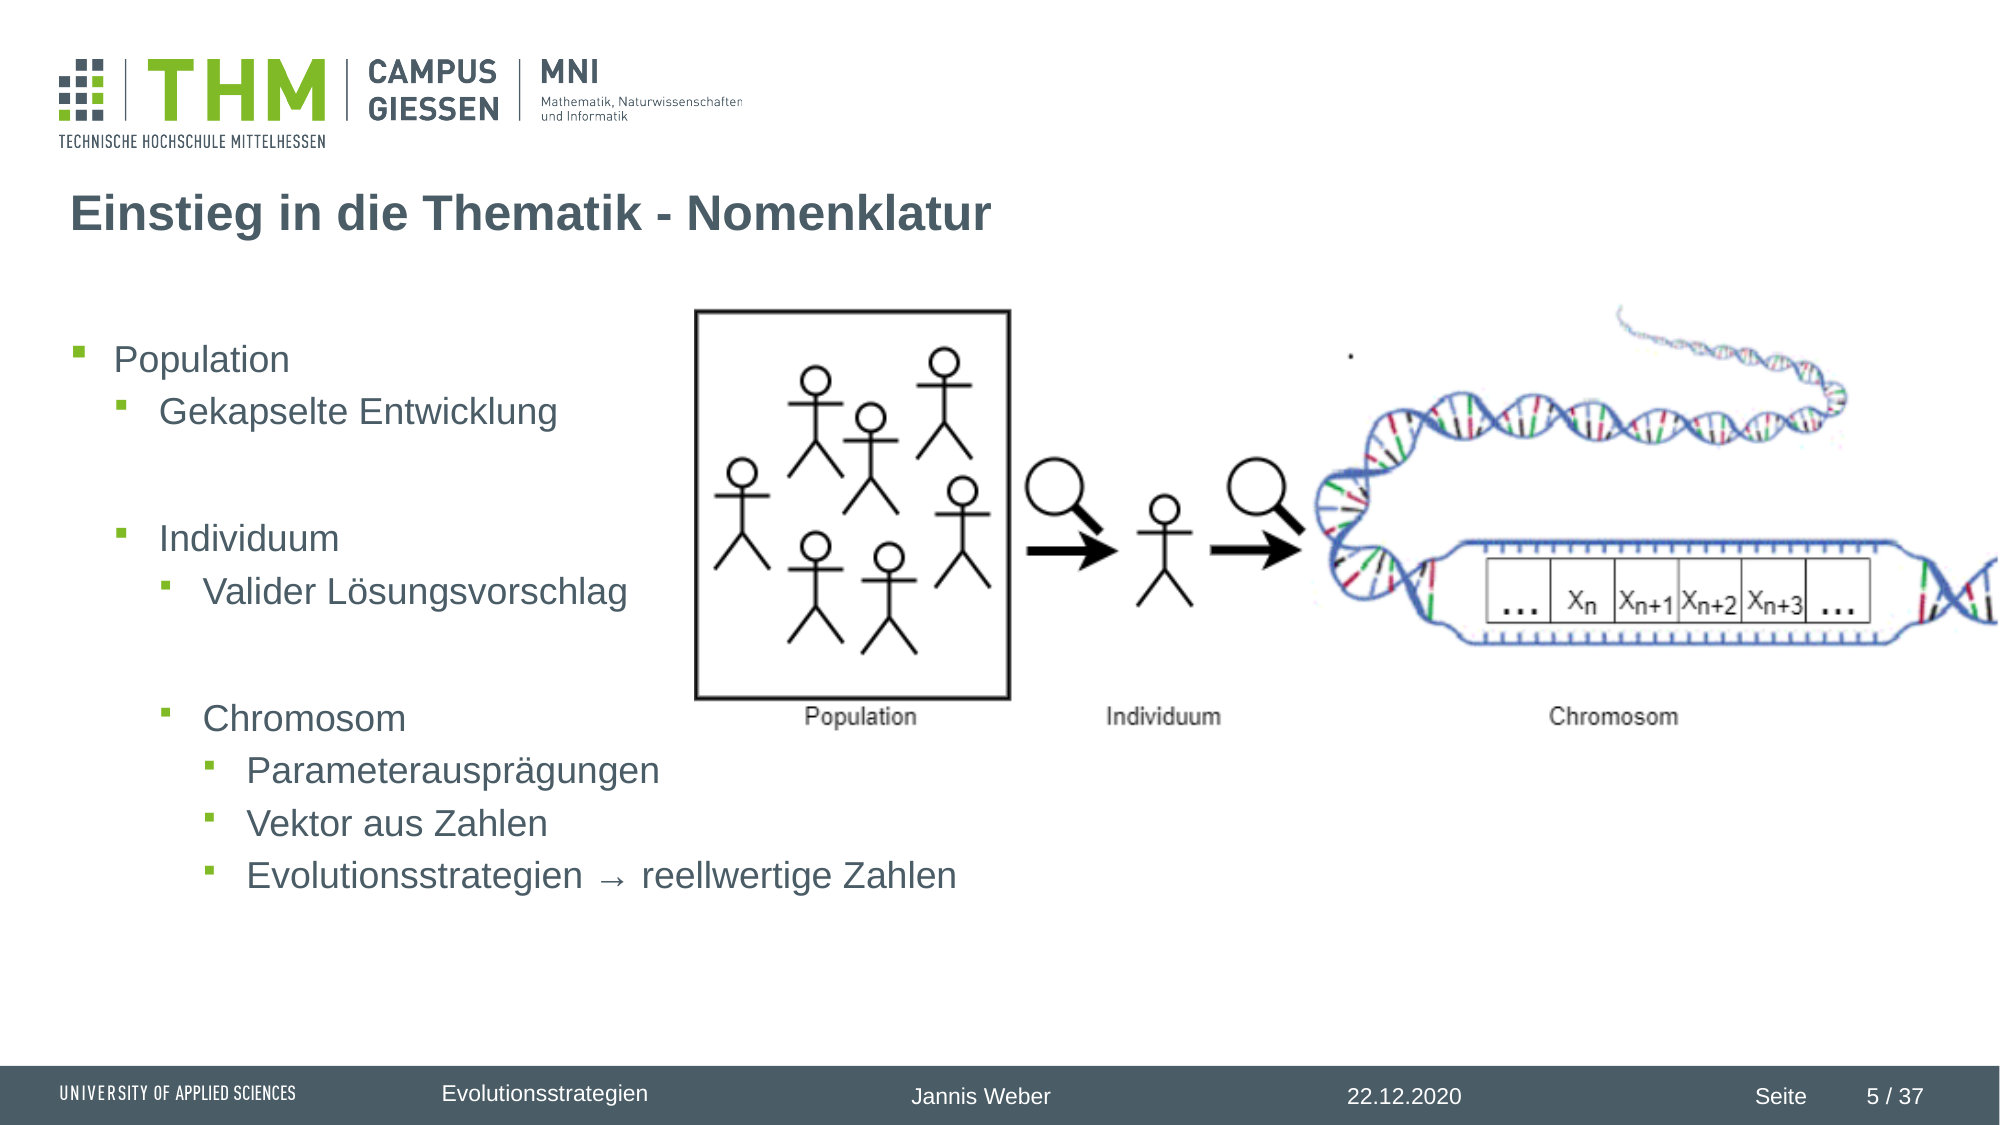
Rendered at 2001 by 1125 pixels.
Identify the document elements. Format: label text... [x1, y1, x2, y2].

title Einstieg in die Thematik - Nomenklatur [54, 172, 1913, 268]
picture [59, 59, 742, 148]
list Population Gekapselte Entwicklung Individuum Valider Lösungsvorschlag Chromosom Parameterausprägungen Vektor aus Zahlen Evolutionsstrategien → reellwertige Zahlen [54, 327, 1940, 1034]
picture [59, 1082, 296, 1104]
picture [694, 293, 2000, 752]
